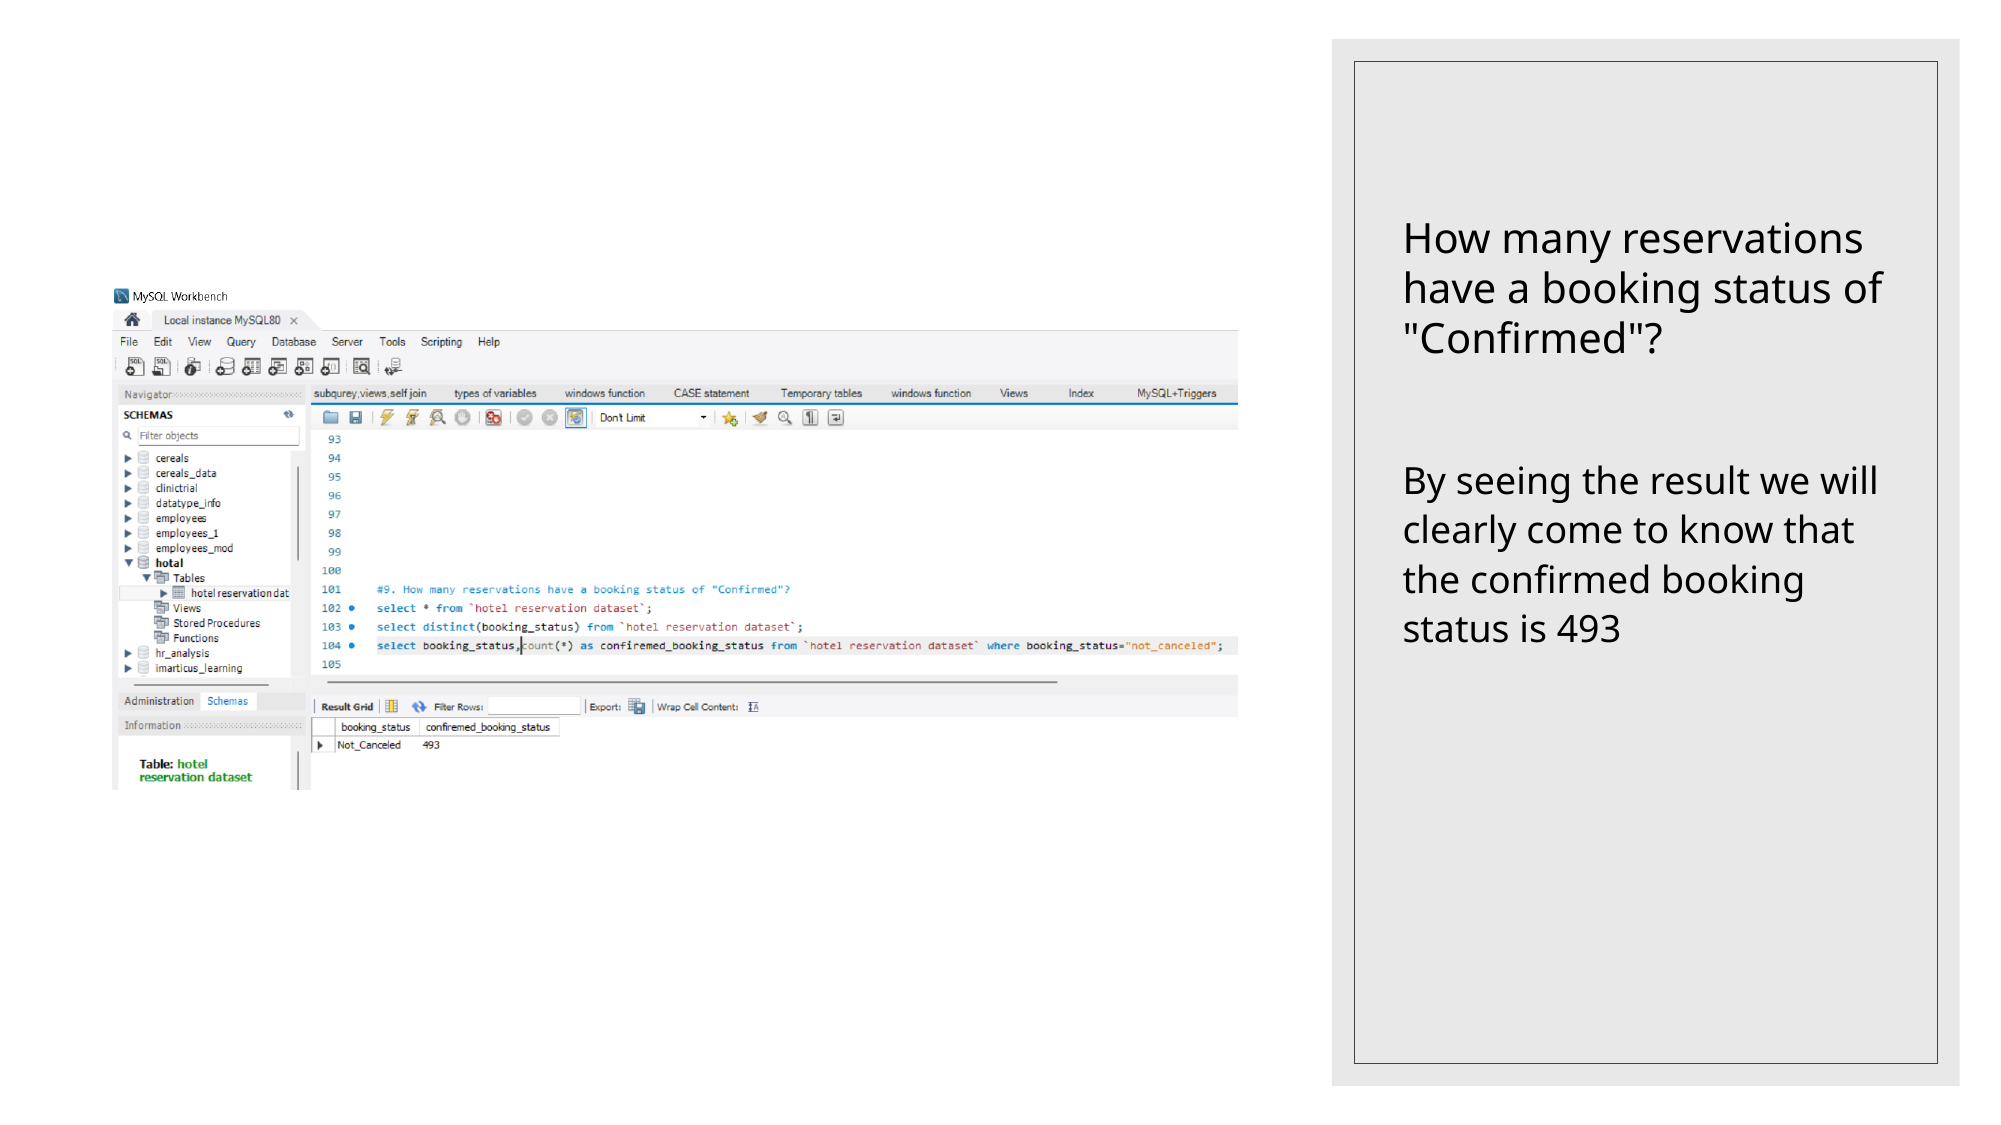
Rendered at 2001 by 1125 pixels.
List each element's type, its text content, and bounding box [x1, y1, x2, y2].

list By seeing the result we will clearly come to know that the confirmed booking status is 493 [1387, 383, 1907, 975]
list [112, 285, 1238, 790]
title How many reservations have a booking status of "Confirmed"? [1387, 99, 1907, 370]
